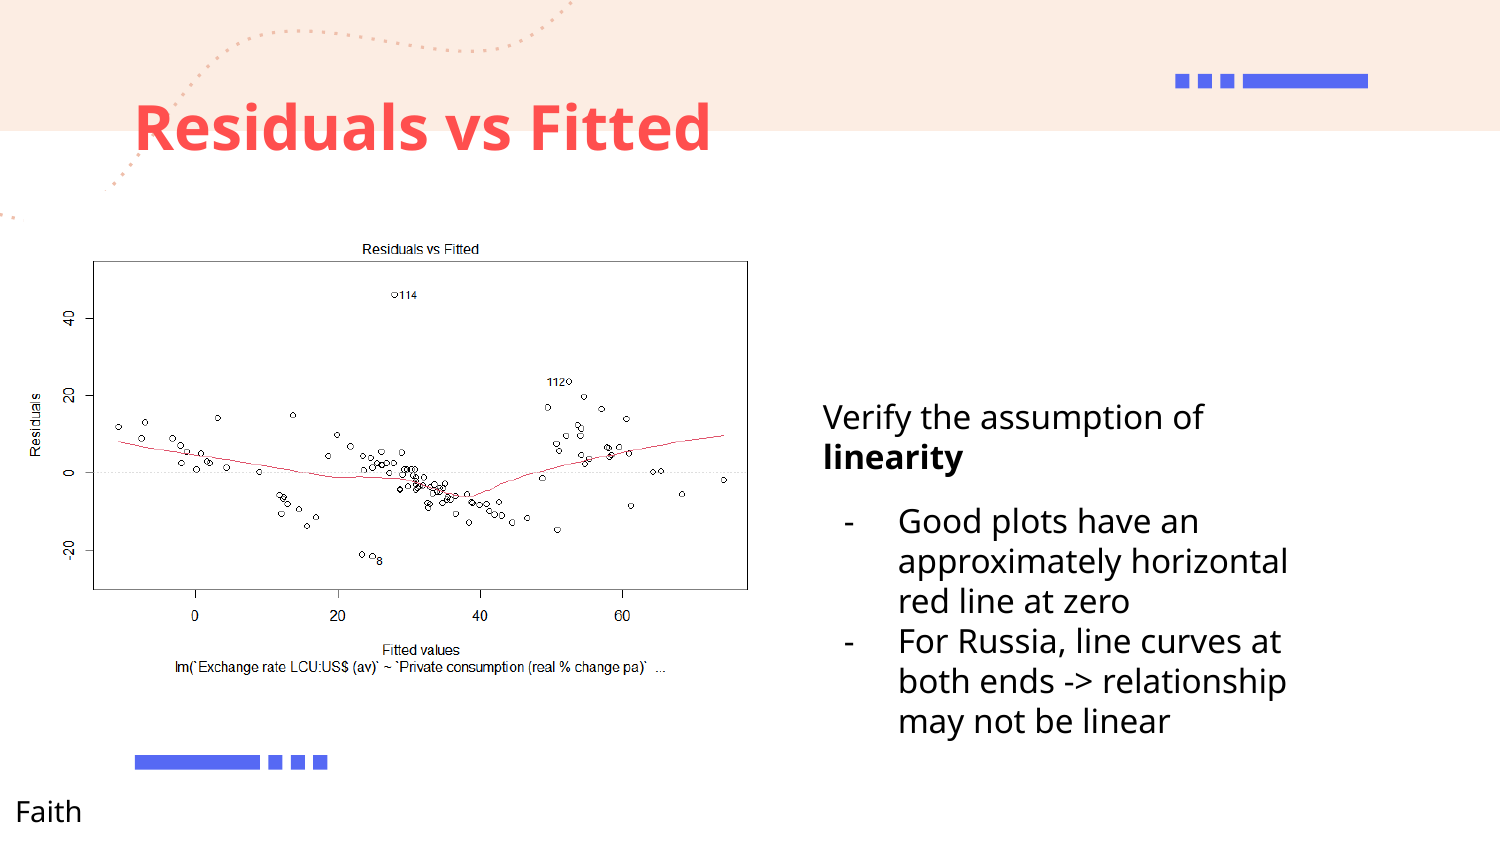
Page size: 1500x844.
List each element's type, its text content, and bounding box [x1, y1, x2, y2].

subtitle Verify the assumption of linearity Good plots have an approximately horizontal red line at zero For Russia, line curves at both ends -> relationship may not be linear [807, 380, 1358, 575]
title Residuals vs Fitted [118, 72, 1382, 167]
picture [24, 191, 784, 676]
text_box Faith [0, 778, 108, 843]
